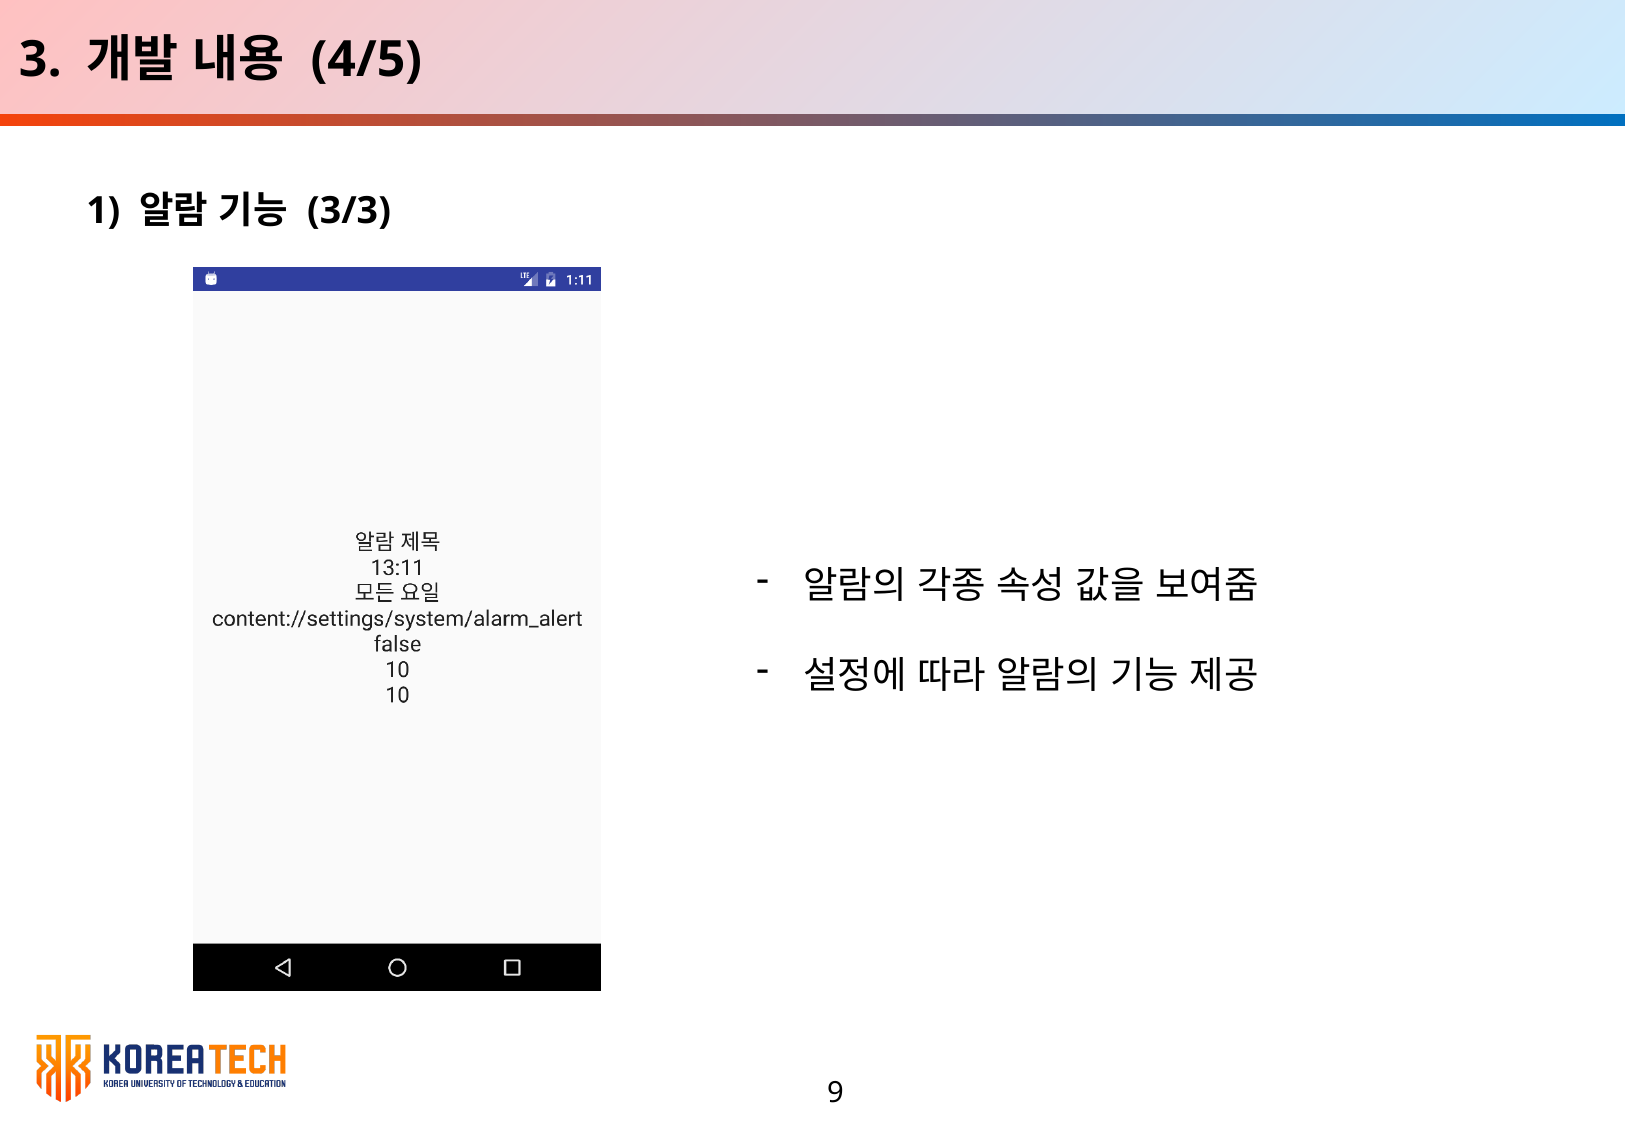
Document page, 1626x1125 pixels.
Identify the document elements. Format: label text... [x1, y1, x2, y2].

slide_number 9 [645, 1051, 1026, 1125]
text_box [0, 114, 1625, 126]
picture [193, 266, 601, 992]
picture [21, 1027, 305, 1105]
text_box [0, 0, 1625, 114]
text_box 1) 알람 기능 (3/3) [71, 178, 416, 239]
text_box 3. 개발 내용 (4/5) [4, 18, 1616, 94]
text_box 알람의 각종 속성 값을 보여줌 설정에 따라 알람의 기능 제공 [741, 553, 1581, 704]
